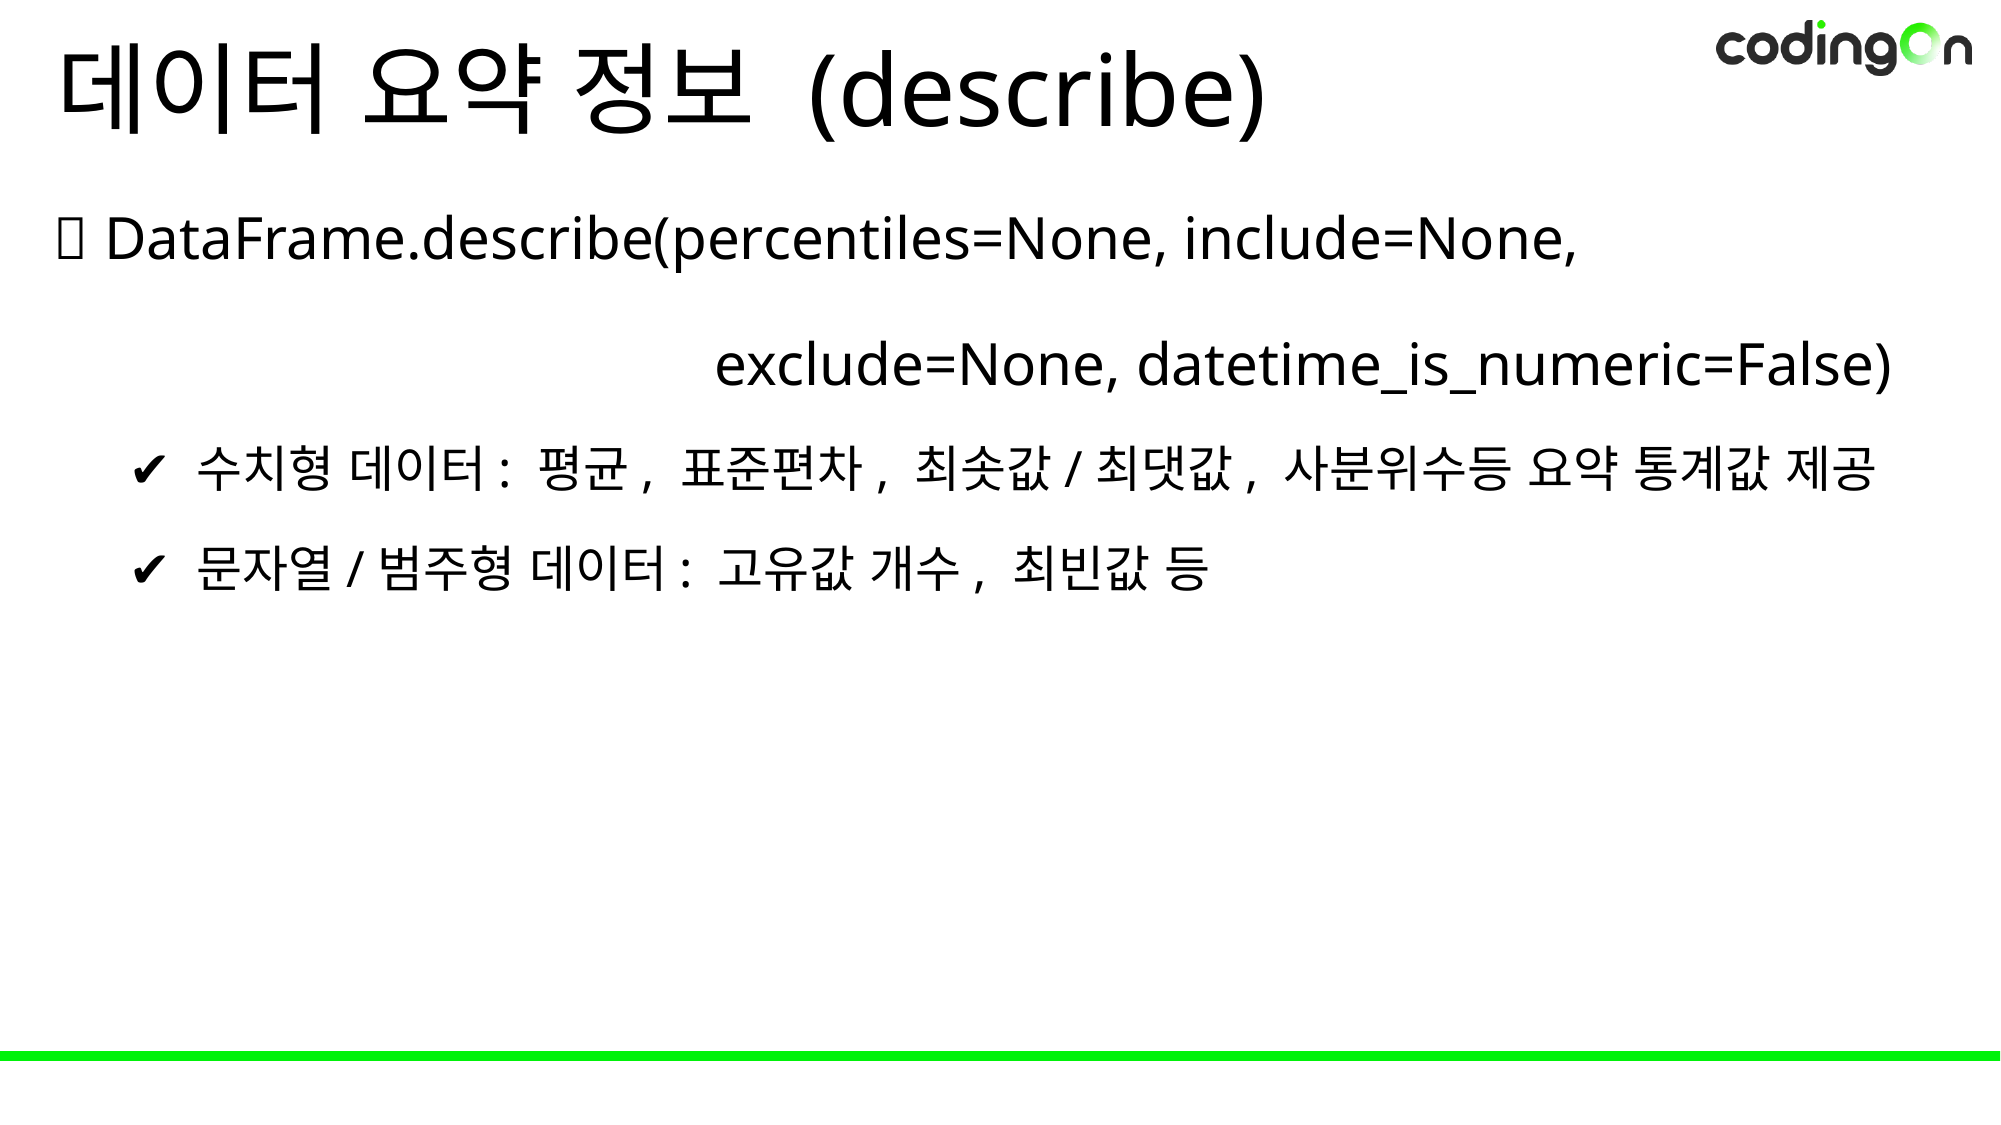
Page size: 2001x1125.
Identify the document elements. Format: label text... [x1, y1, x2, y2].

title 데이터 요약 정보 (describe) [41, 0, 1767, 158]
text_box 💡 DataFrame.describe(percentiles=None, include=None, exclude=None, datetime_is_numeric=False) ✔️ 수치형 데이터: 평균, 표준편차, 최솟값/최댓값, 사분위수등 요약 통계값 제공 ✔️ 문자열/범주형 데이터: 고유값 개수, 최빈값 등 [39, 158, 1959, 1003]
picture [1767, 20, 1972, 76]
